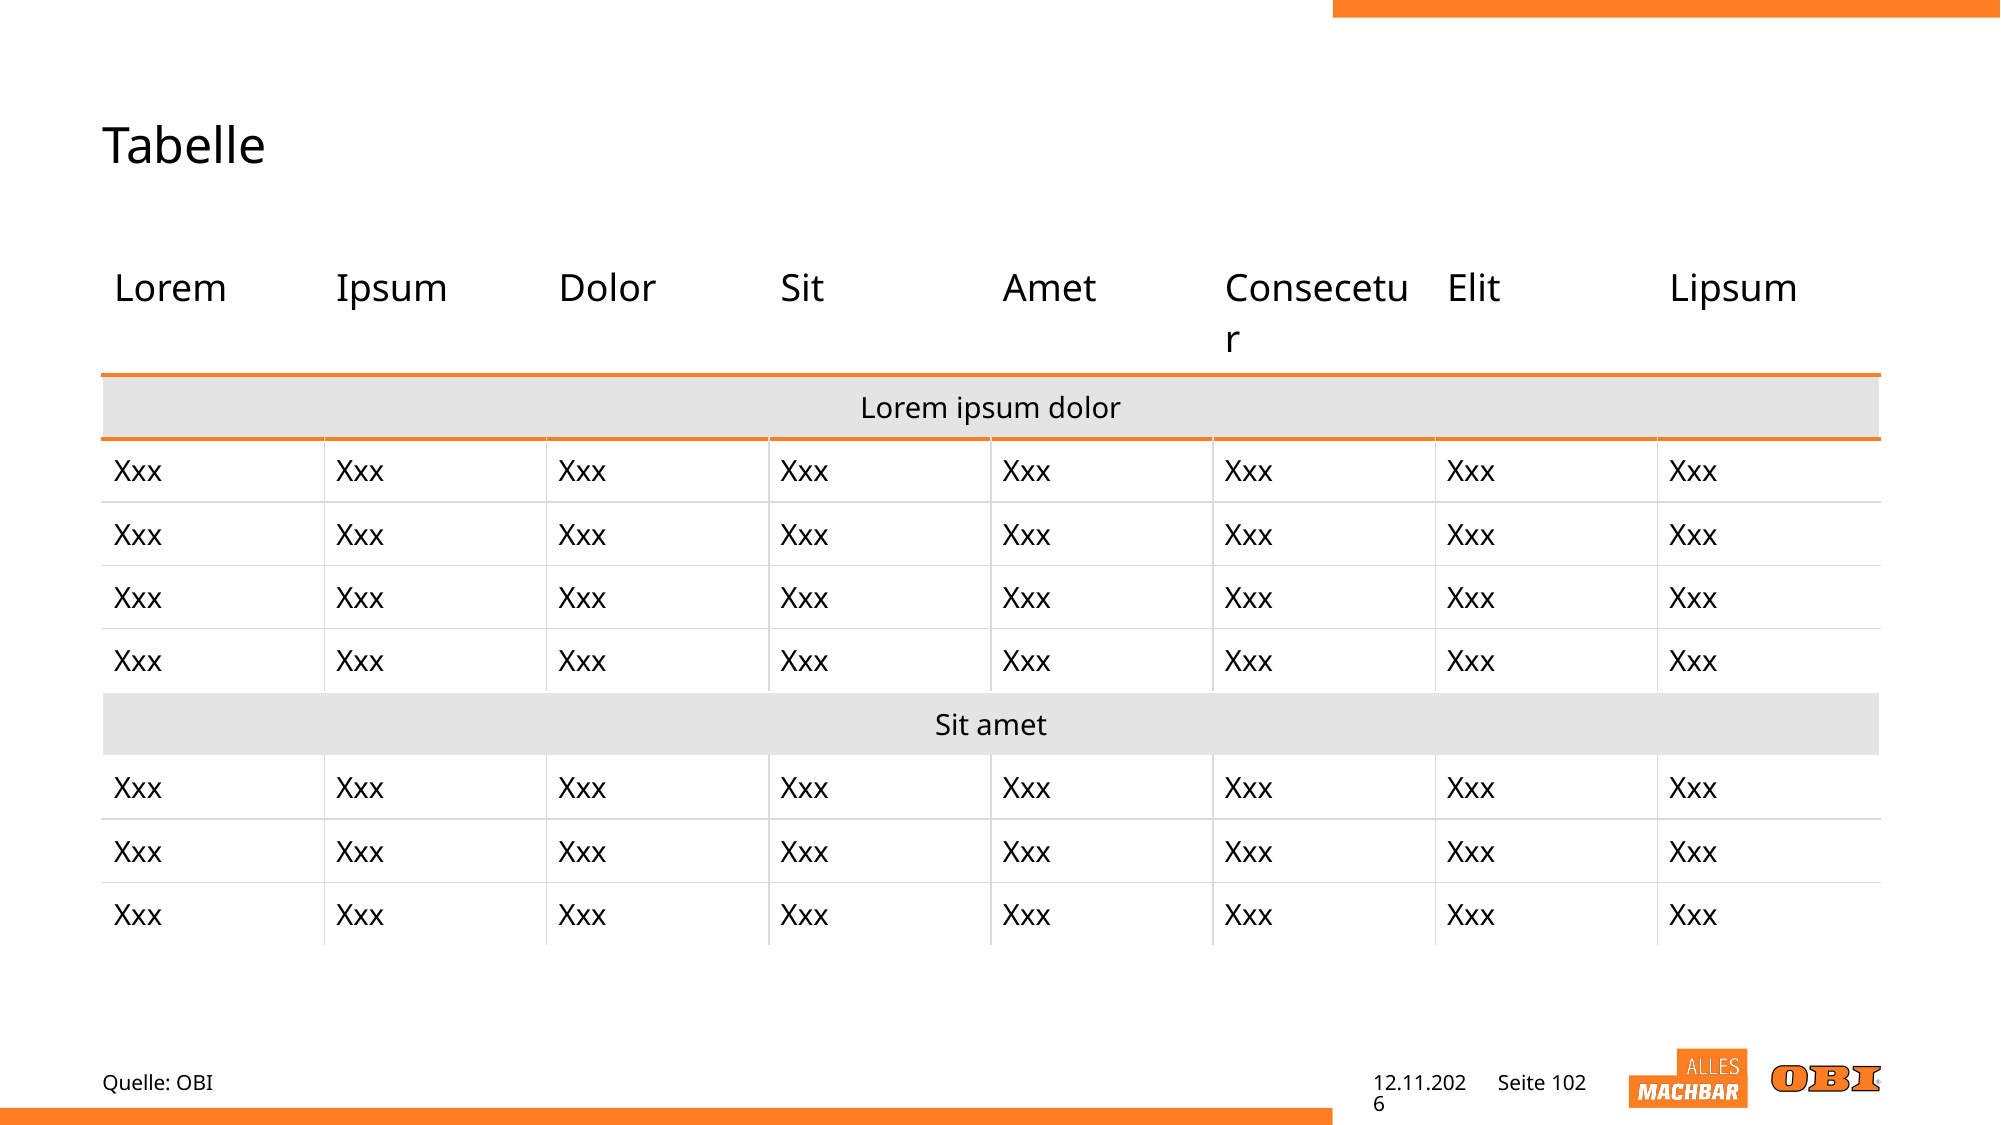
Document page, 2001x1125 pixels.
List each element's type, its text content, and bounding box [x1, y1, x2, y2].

table_cell Xxx [1214, 883, 1435, 945]
table_cell Xxx [770, 883, 990, 945]
table_cell Xxx [325, 820, 546, 882]
table_cell Sit amet [103, 693, 1879, 755]
table_header Elit [1435, 262, 1658, 373]
table_cell Xxx [103, 503, 324, 565]
table_cell Xxx [1436, 629, 1657, 691]
table_cell Xxx [1214, 820, 1435, 882]
table_cell Xxx [103, 441, 324, 501]
table_header Amet [991, 262, 1213, 373]
table_cell Xxx [1658, 757, 1879, 818]
table_cell Xxx [325, 629, 546, 691]
table_cell Xxx [1436, 441, 1657, 501]
table_header Dolor [547, 262, 769, 373]
table_cell Xxx [1214, 566, 1435, 628]
table_cell Xxx [103, 883, 324, 945]
table_cell Xxx [992, 441, 1212, 501]
table_cell Xxx [325, 441, 546, 501]
table_cell Xxx [770, 441, 990, 501]
table_cell Xxx [1436, 883, 1657, 945]
table_cell Xxx [325, 503, 546, 565]
table_cell Xxx [1436, 820, 1657, 882]
table_cell Xxx [325, 883, 546, 945]
title Tabelle [102, 112, 1880, 174]
table_header Ipsum [325, 262, 547, 373]
table_cell Xxx [103, 820, 324, 882]
table_cell Xxx [770, 566, 990, 628]
table_cell Xxx [547, 503, 768, 565]
table_header Lipsum [1658, 262, 1879, 373]
table_header Consecetur [1213, 262, 1435, 373]
table_cell Xxx [1658, 820, 1879, 882]
table_cell Xxx [1658, 566, 1879, 628]
table_cell Lorem ipsum dolor [103, 377, 1879, 437]
table_cell Xxx [547, 820, 768, 882]
table_cell Xxx [325, 566, 546, 628]
table_cell Xxx [547, 441, 768, 501]
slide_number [1373, 1071, 1475, 1097]
table_cell Xxx [103, 566, 324, 628]
table_header Sit [769, 262, 991, 373]
table_cell Xxx [325, 757, 546, 818]
table_cell Xxx [770, 820, 990, 882]
table_cell Xxx [103, 629, 324, 691]
table_cell Xxx [992, 883, 1212, 945]
table_cell Xxx [1658, 503, 1879, 565]
table_cell Xxx [1436, 566, 1657, 628]
table_cell Xxx [770, 503, 990, 565]
footer Quelle: OBI [102, 1071, 1271, 1097]
table_cell Xxx [103, 757, 324, 818]
table_cell Xxx [547, 629, 768, 691]
table_cell Xxx [992, 820, 1212, 882]
table_cell Xxx [1214, 441, 1435, 501]
table_cell Xxx [547, 757, 768, 818]
table_cell Xxx [770, 757, 990, 818]
table_cell Xxx [992, 503, 1212, 565]
slide_number Seite 102 [1497, 1071, 1588, 1097]
picture [1754, 1048, 1898, 1107]
table_header Lorem [103, 262, 325, 373]
table_cell Xxx [1658, 629, 1879, 691]
table_cell Xxx [1214, 629, 1435, 691]
table_cell Xxx [992, 629, 1212, 691]
table_cell Xxx [547, 566, 768, 628]
table_cell Xxx [992, 757, 1212, 818]
table_cell Xxx [1658, 883, 1879, 945]
table_cell Xxx [1214, 757, 1435, 818]
table_cell Xxx [1658, 441, 1879, 501]
table_cell Xxx [1436, 757, 1657, 818]
table_cell Xxx [992, 566, 1212, 628]
table_cell Xxx [547, 883, 768, 945]
table_cell Xxx [1436, 503, 1657, 565]
table_cell Xxx [1214, 503, 1435, 565]
picture [1638, 1058, 1739, 1100]
table_cell Xxx [770, 629, 990, 691]
